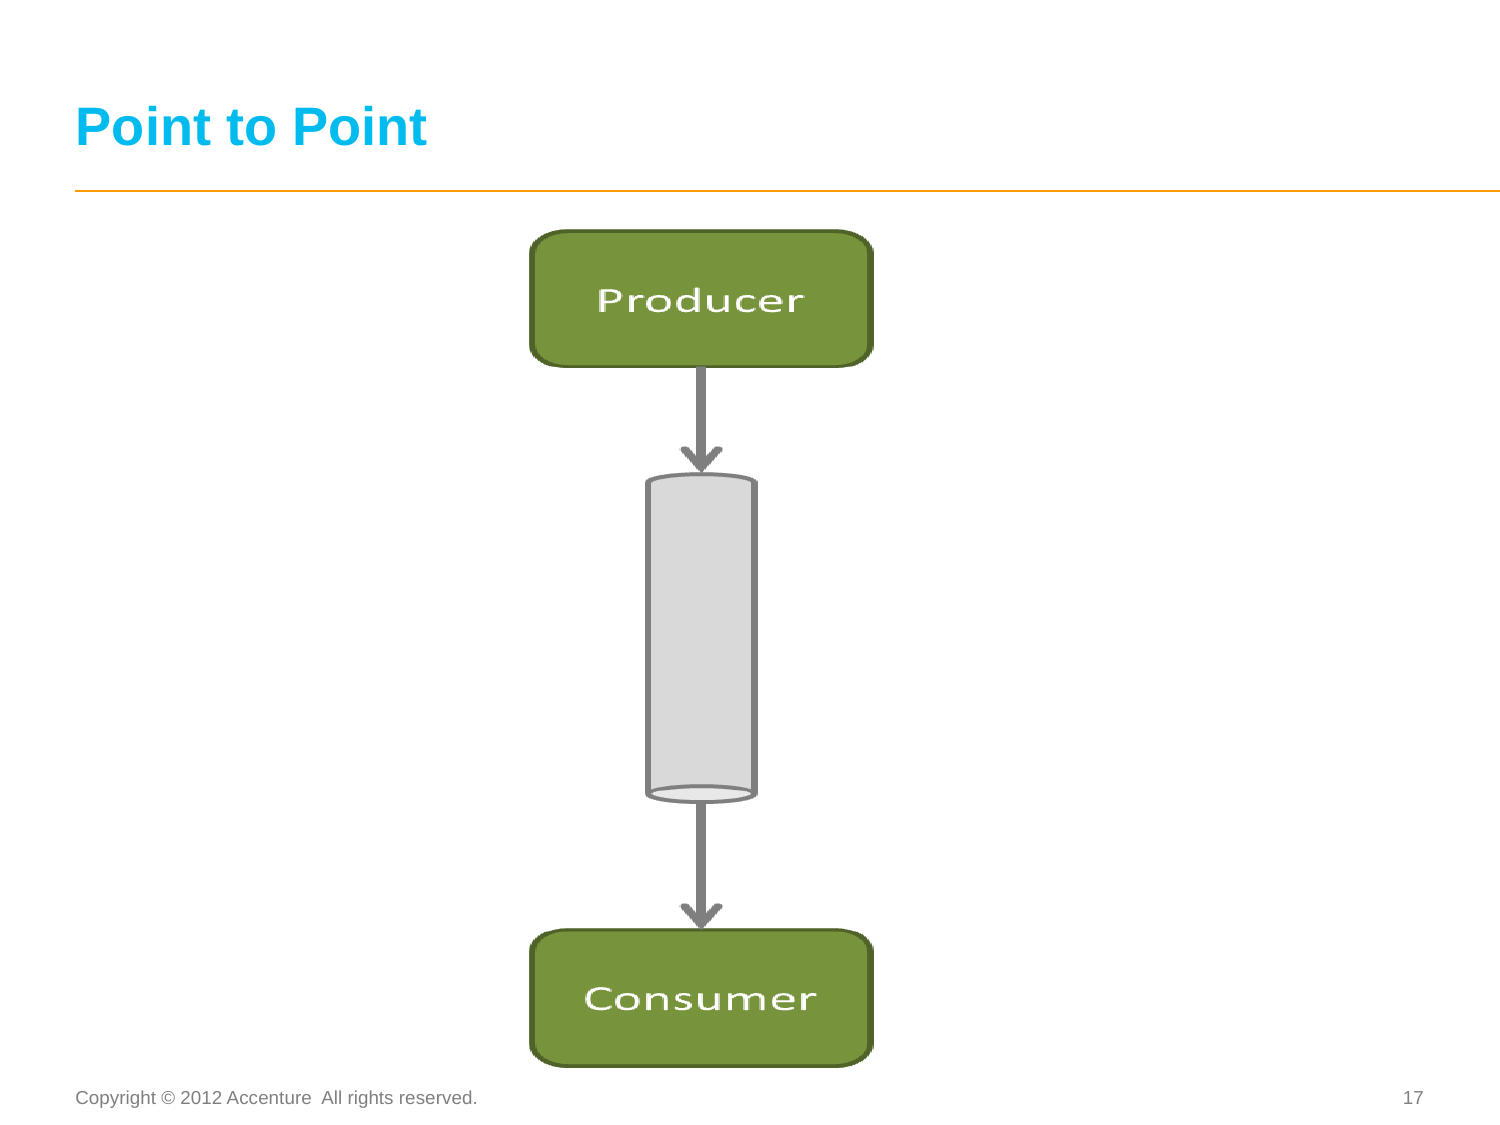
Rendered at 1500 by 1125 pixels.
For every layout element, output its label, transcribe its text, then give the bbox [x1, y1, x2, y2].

title Point to Point [75, 27, 1422, 157]
picture [512, 225, 896, 1073]
